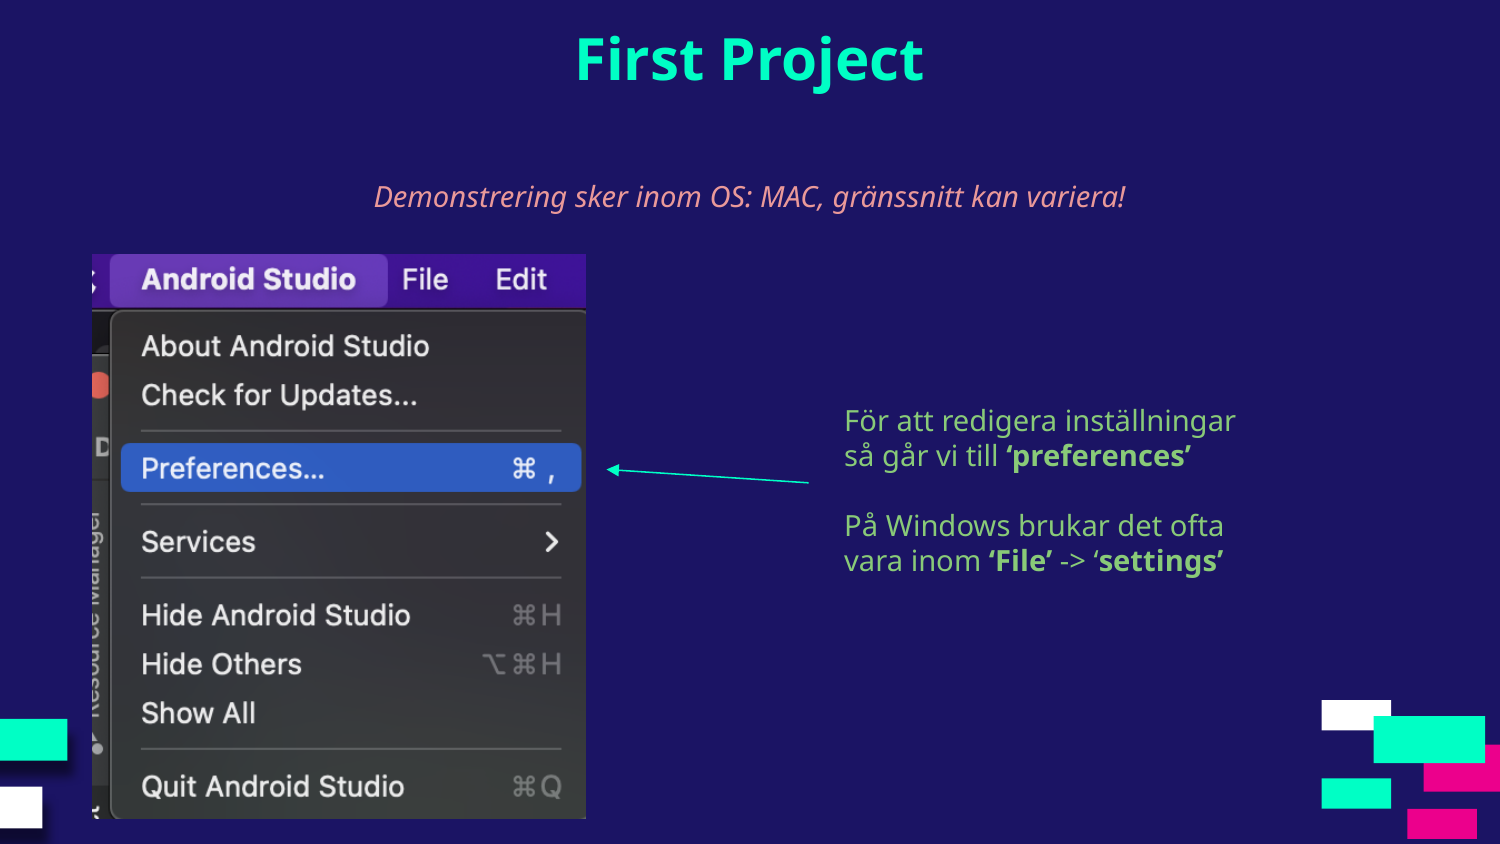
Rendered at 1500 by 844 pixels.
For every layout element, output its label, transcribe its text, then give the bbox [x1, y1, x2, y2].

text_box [606, 469, 809, 484]
picture [92, 254, 587, 820]
text_box [1423, 744, 1500, 792]
text_box [0, 786, 43, 829]
text_box Demonstrering sker inom OS: MAC, gränssnitt kan variera! [135, 163, 1365, 229]
text_box För att redigera inställningar så går vi till ‘preferences’ På Windows brukar det ofta vara inom ‘File’ -> ‘settings’ [829, 387, 1254, 593]
text_box [1407, 808, 1477, 839]
text_box [1321, 700, 1392, 731]
text_box [0, 718, 68, 761]
text_box [1373, 716, 1486, 764]
text_box [1321, 778, 1392, 809]
title First Project [466, 7, 1034, 117]
